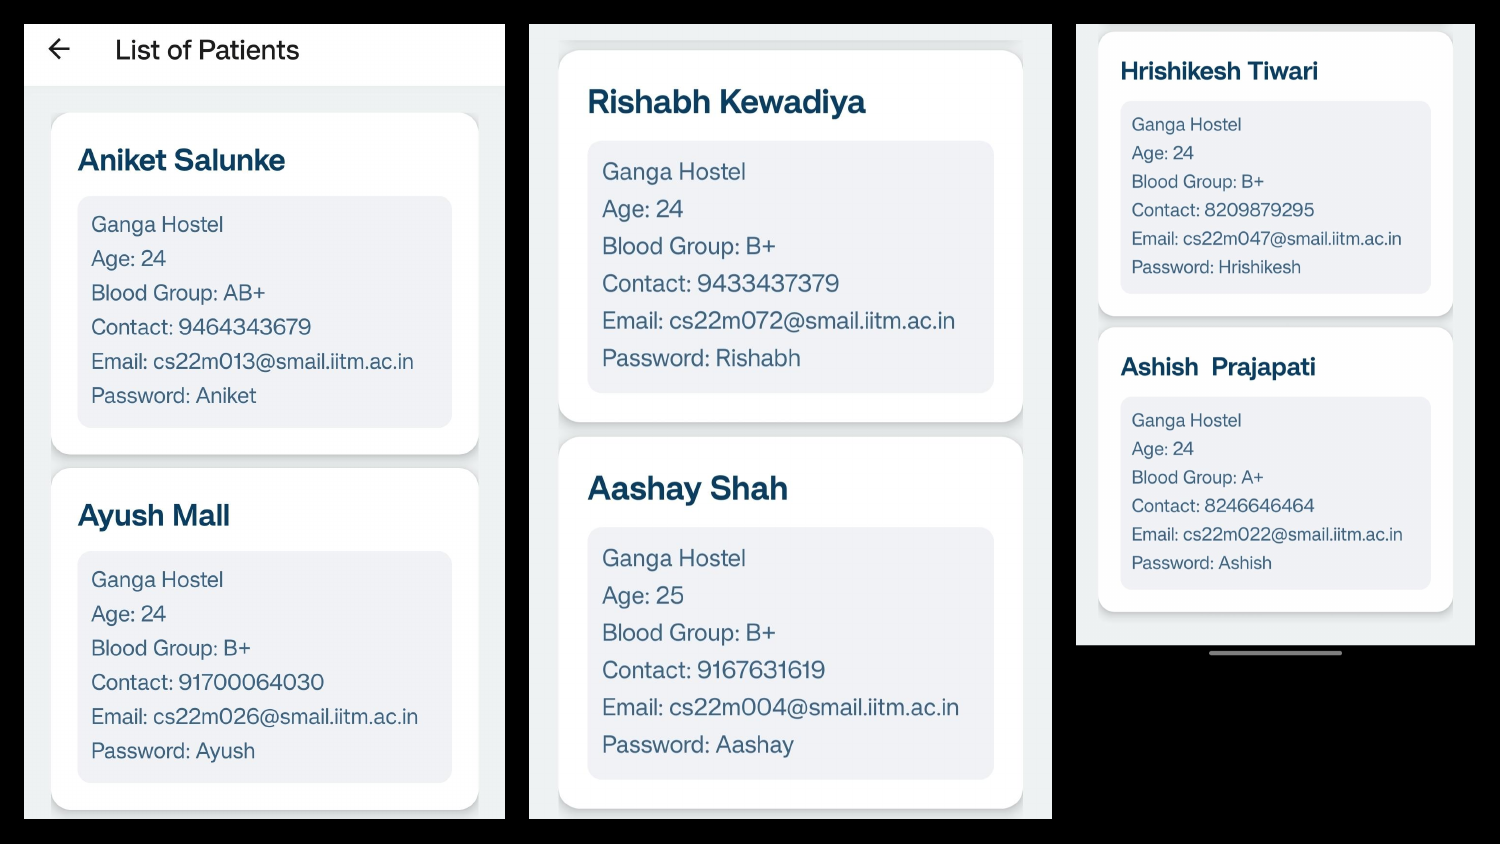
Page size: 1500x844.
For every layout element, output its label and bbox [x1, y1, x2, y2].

picture [1075, 24, 1476, 663]
picture [529, 24, 1052, 819]
picture [24, 24, 505, 819]
